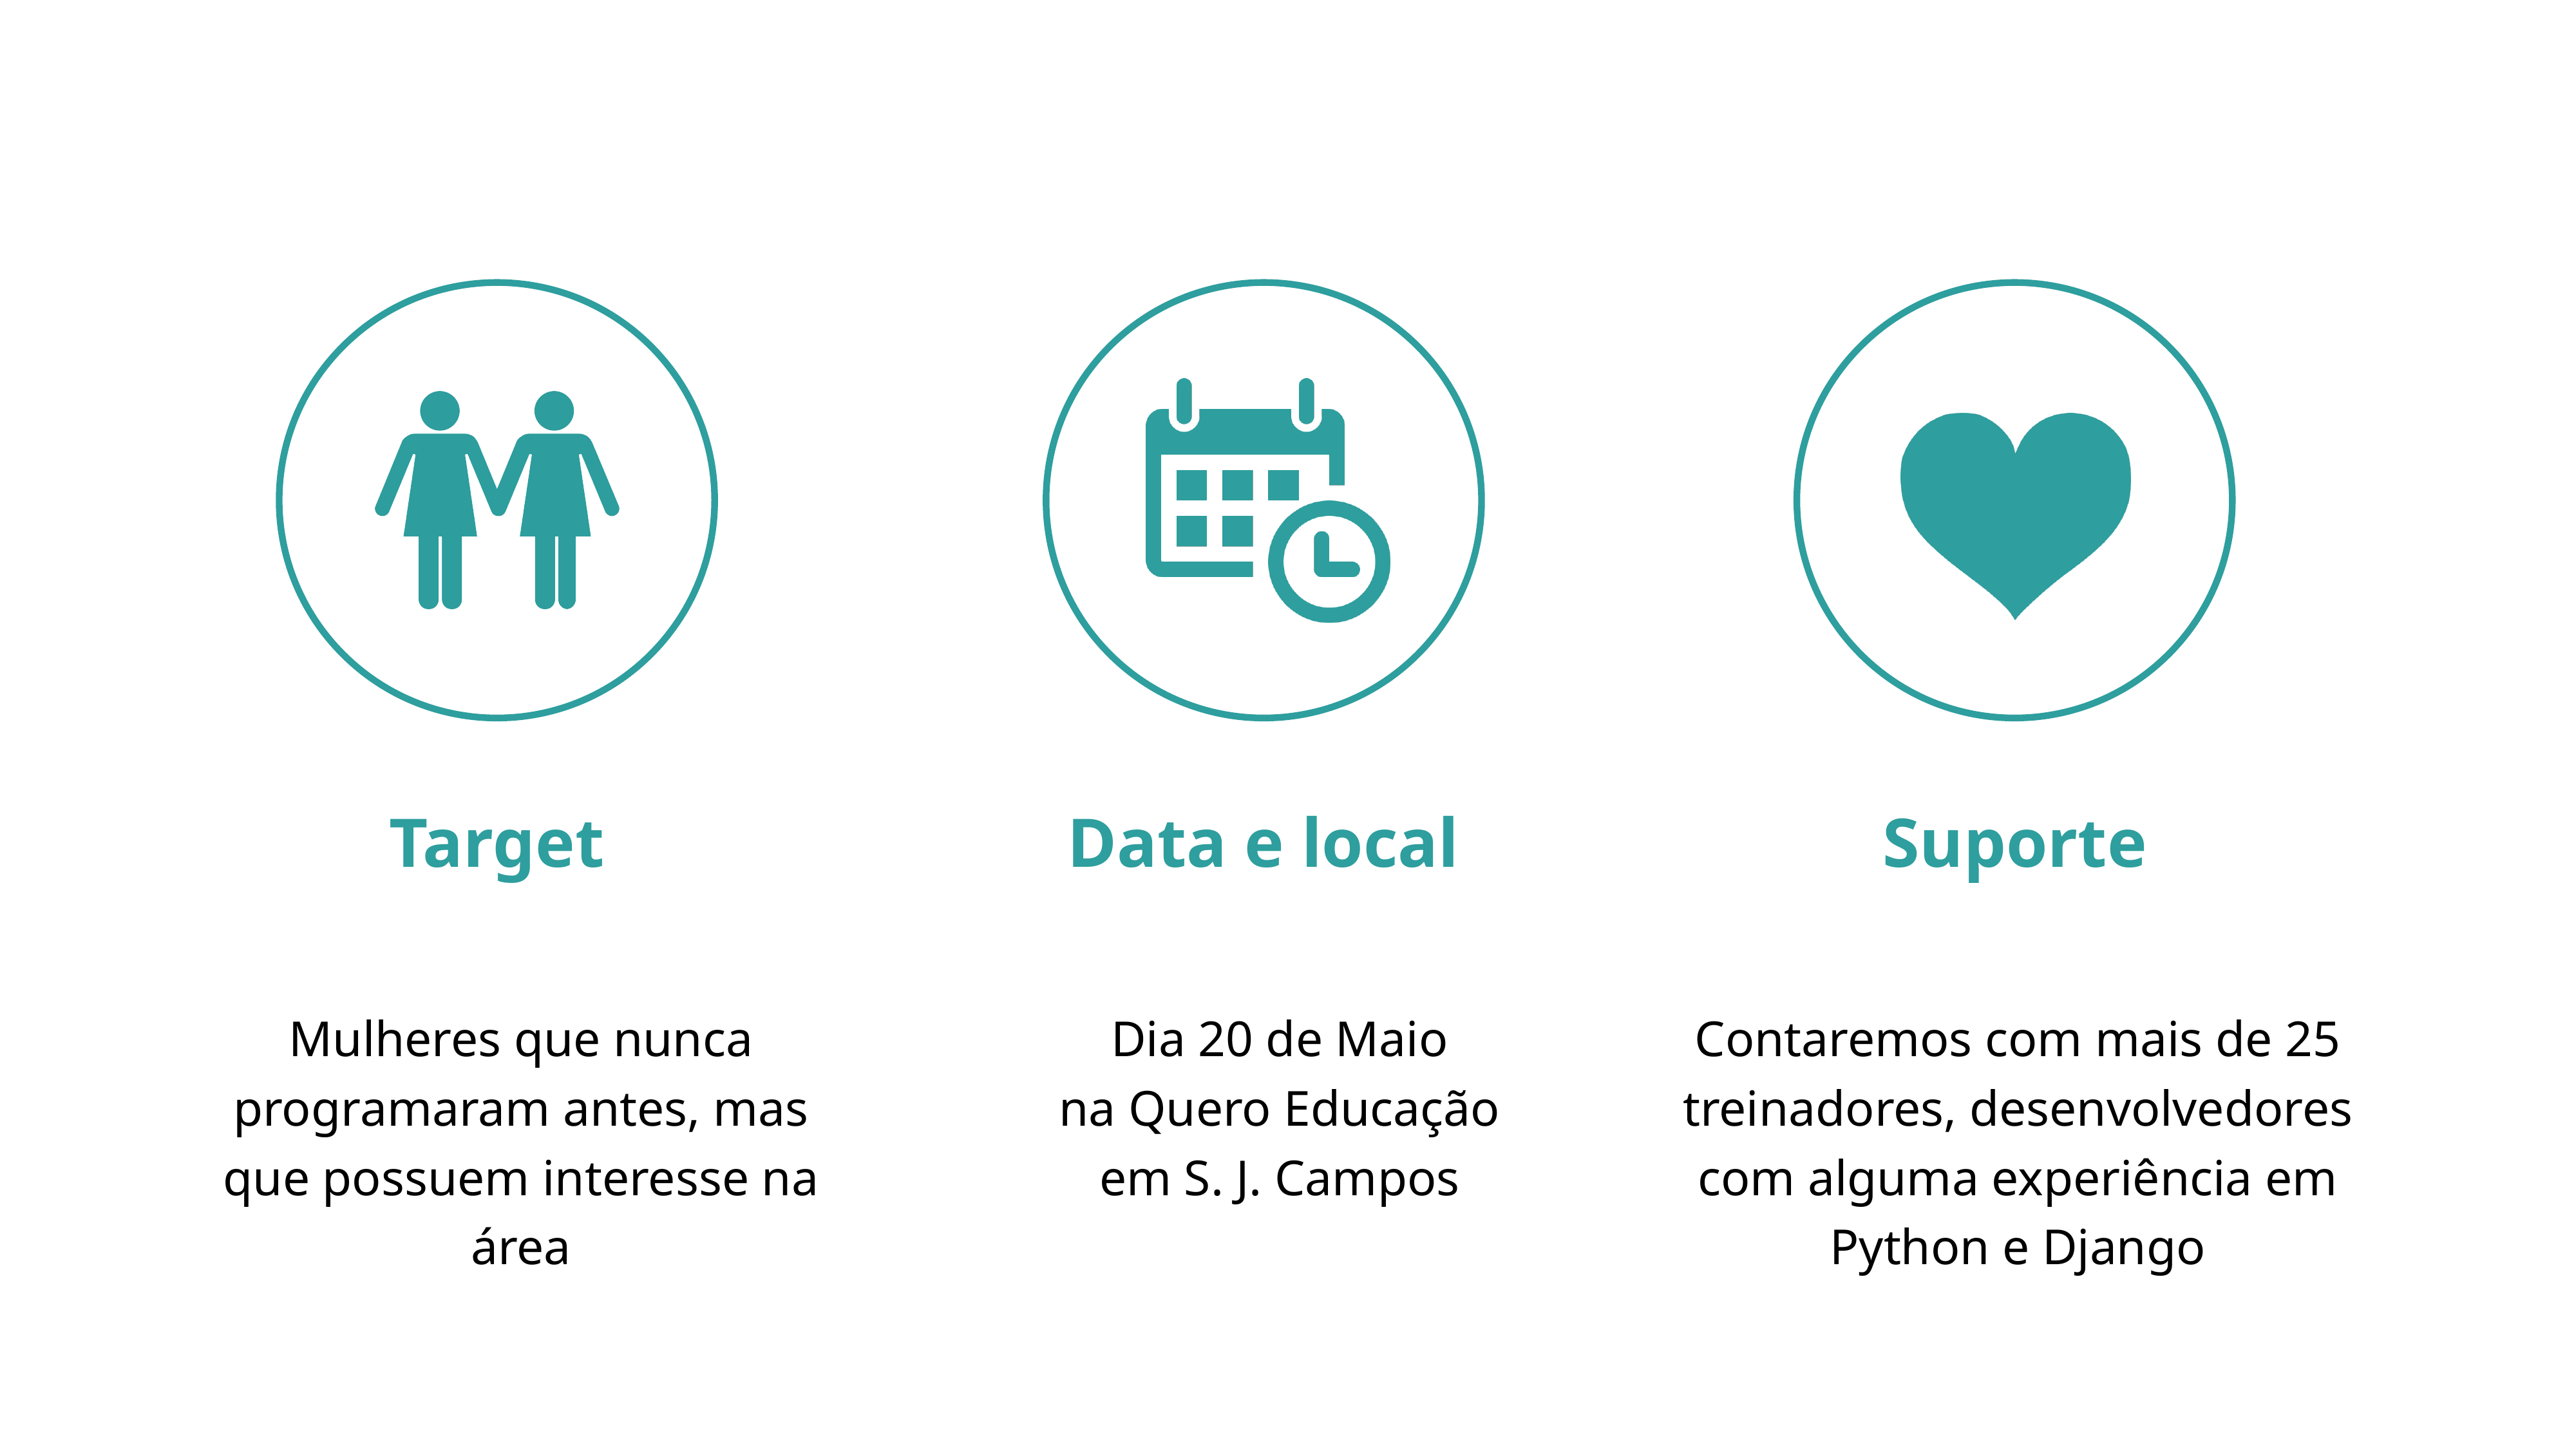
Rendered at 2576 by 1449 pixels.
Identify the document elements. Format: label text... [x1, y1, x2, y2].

picture [1900, 413, 2131, 620]
picture [374, 391, 620, 609]
text_box Mulheres que nunca programaram antes, mas que possuem interesse na área [198, 996, 844, 1204]
text_box Suporte [1814, 794, 2217, 886]
text_box Data e local [1021, 794, 1505, 886]
text_box [1797, 282, 2233, 718]
text_box Target [365, 794, 630, 886]
text_box [279, 282, 715, 718]
text_box Contaremos com mais de 25 treinadores, desenvolvedores com alguma experiência em Python e Django [1676, 996, 2360, 1273]
picture [1145, 377, 1390, 623]
text_box [1046, 282, 1482, 718]
text_box Dia 20 de Maio na Quero Educação em S. J. Campos [987, 996, 1573, 1134]
